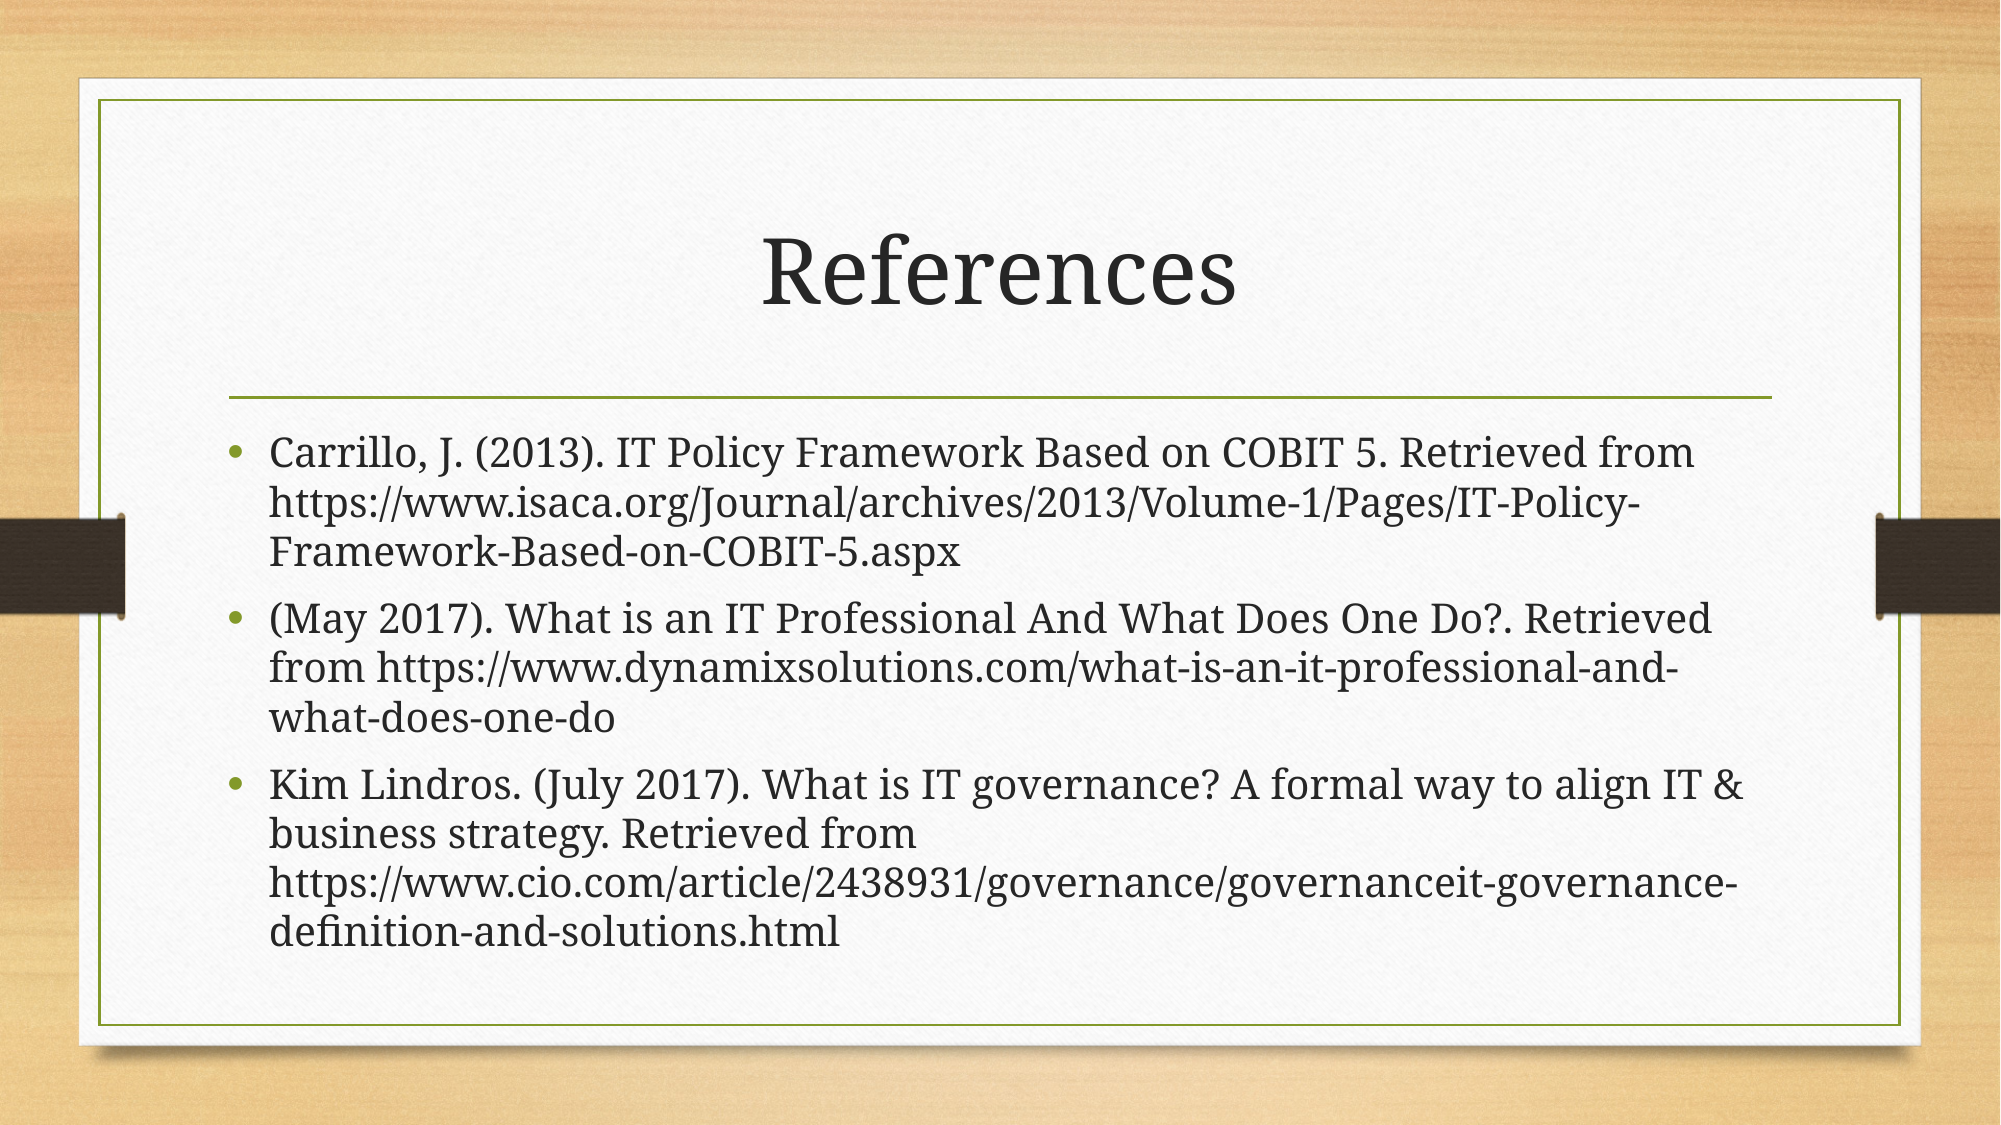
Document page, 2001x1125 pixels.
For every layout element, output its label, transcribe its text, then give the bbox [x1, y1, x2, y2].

list Carrillo, J. (2013). IT Policy Framework Based on COBIT 5. Retrieved from https://www.isaca.org/Journal/archives/2013/Volume-1/Pages/IT-Policy-Framework-Based-on-COBIT-5.aspx (May 2017). What is an IT Professional And What Does One Do?. Retrieved from https://www.dynamixsolutions.com/what-is-an-it-professional-and-what-does-one-do Kim Lindros. (July 2017). What is IT governance? A formal way to align IT & business strategy. Retrieved from https://www.cio.com/article/2438931/governance/governanceit-governance-definition-and-solutions.html [212, 419, 1788, 964]
title References [212, 161, 1788, 375]
picture [0, 0, 2001, 1125]
